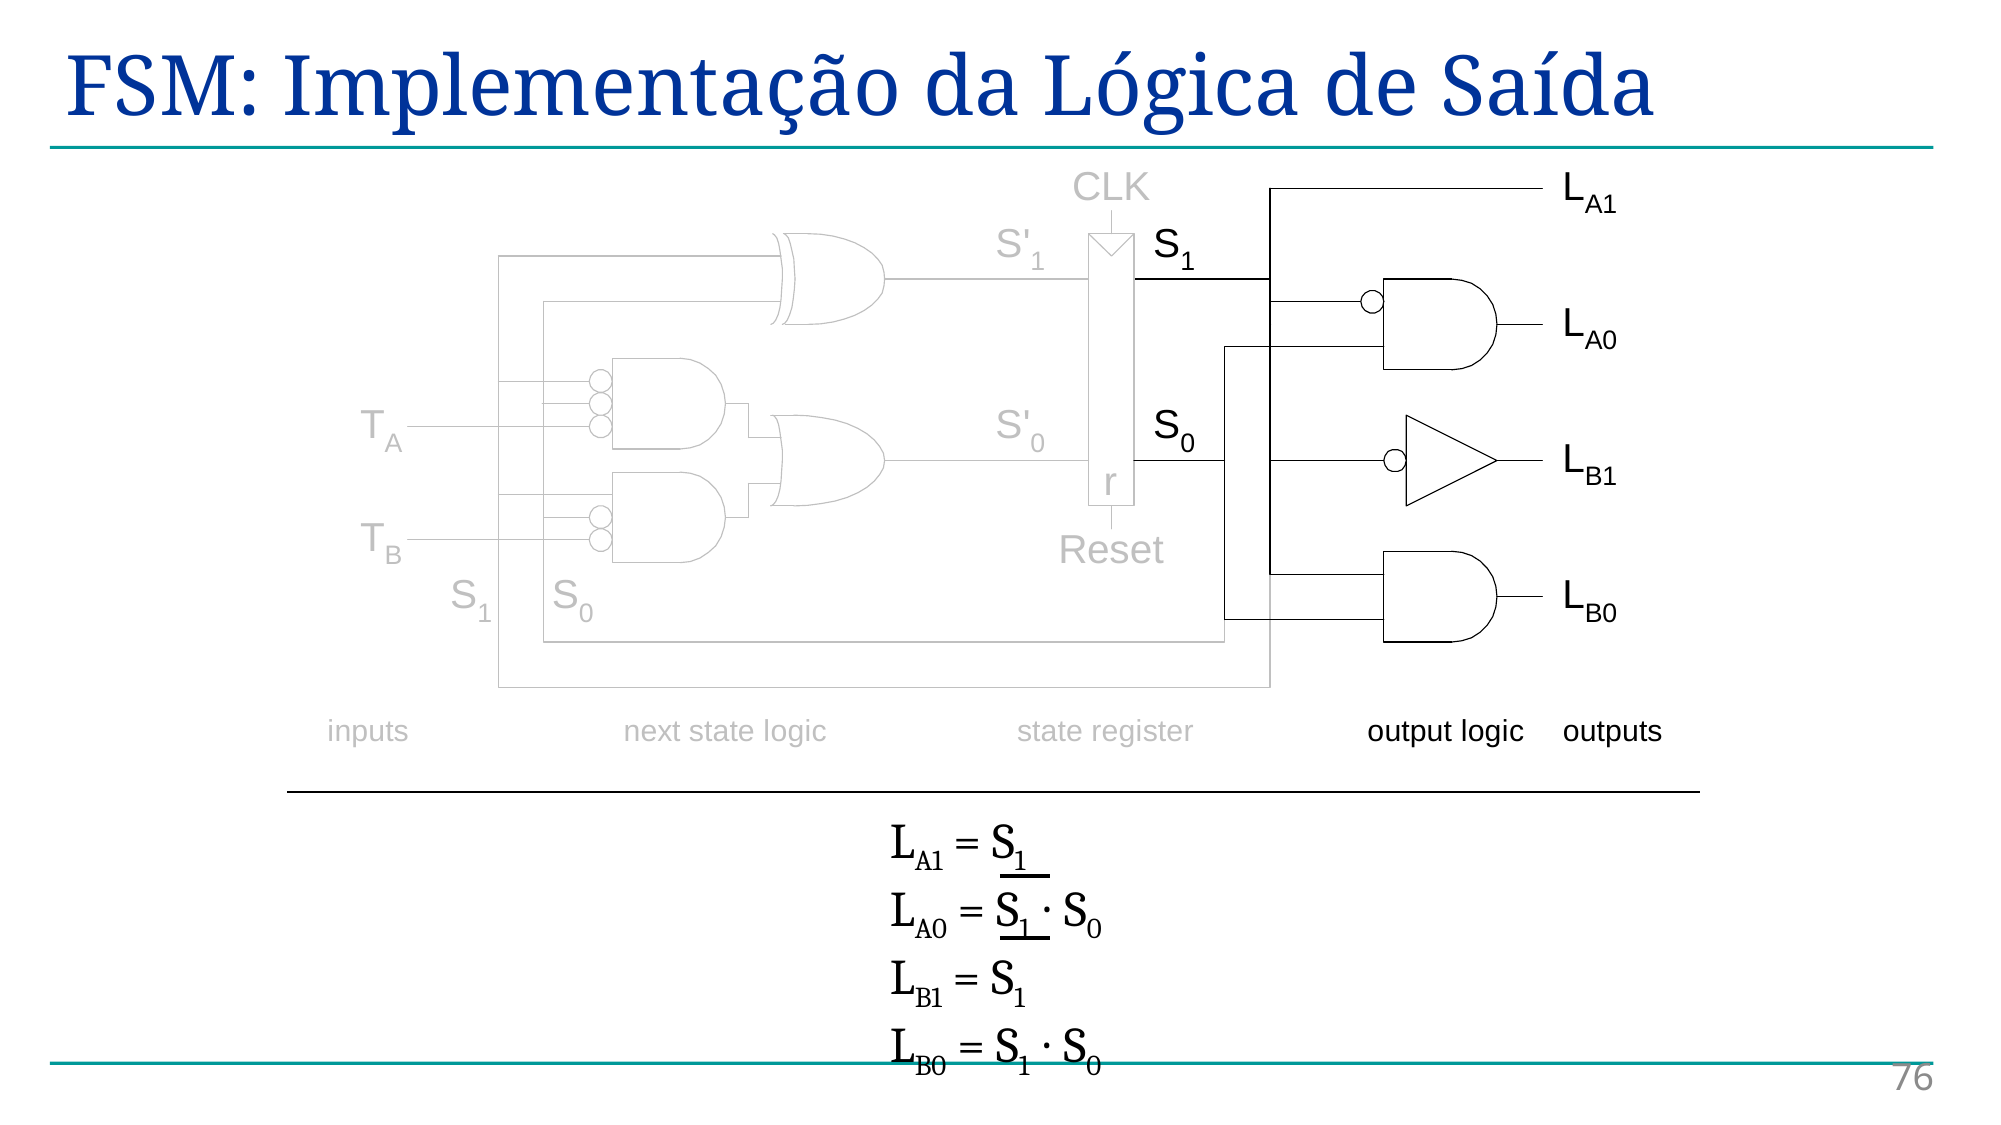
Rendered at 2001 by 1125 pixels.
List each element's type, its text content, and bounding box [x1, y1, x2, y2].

text_box LA1 = S1 LA0 = S1 ∙ S0 LB1 = S1 LB0 = S1 ∙ S0 [874, 801, 1250, 1089]
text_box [299, 137, 1688, 784]
title FSM: Implementação da Lógica de Saída [50, 24, 1934, 200]
slide_number 76 [1482, 1036, 1950, 1112]
